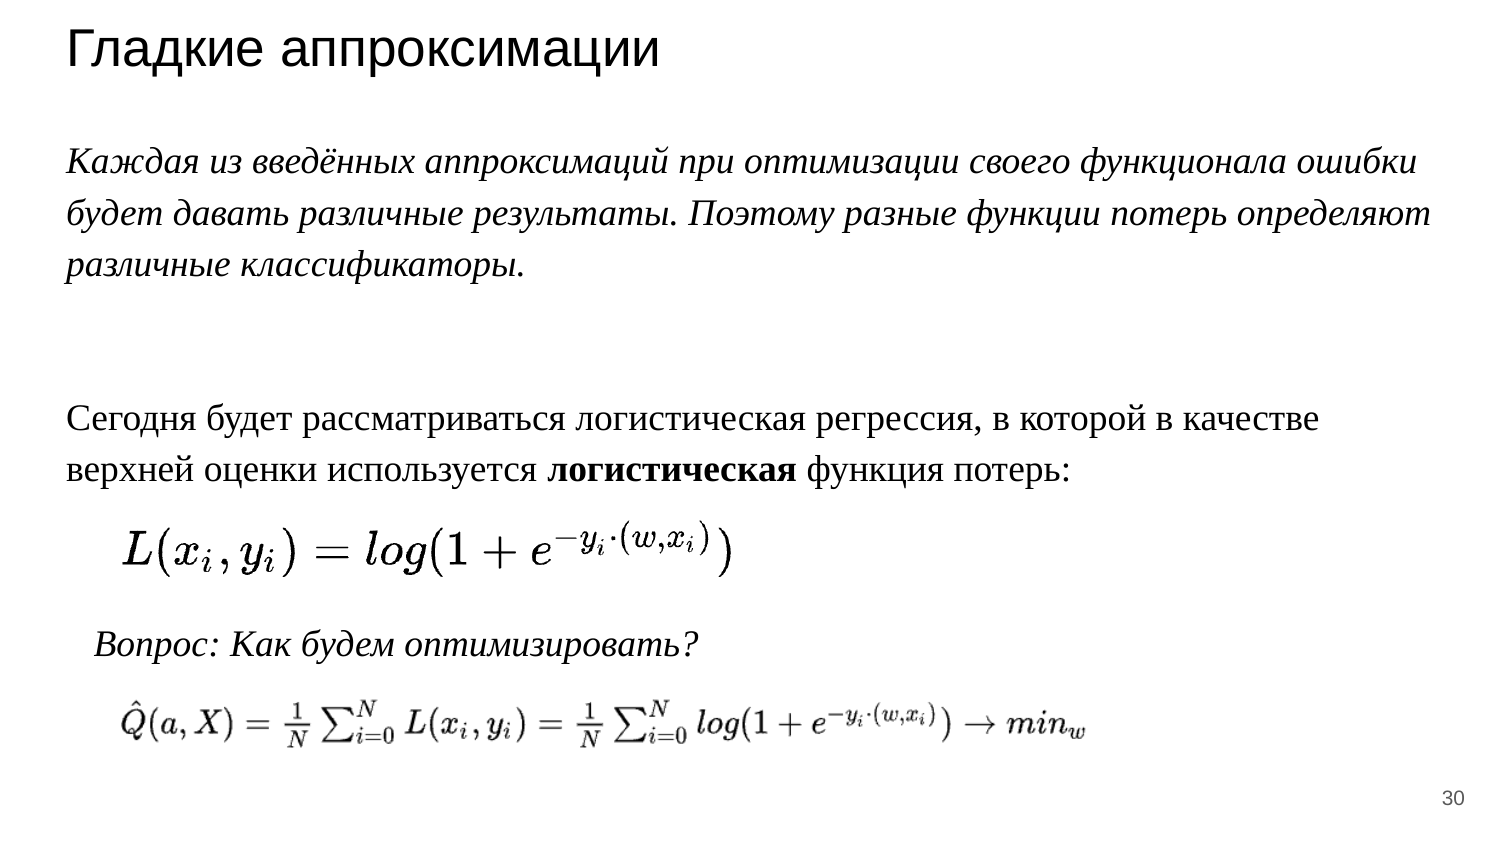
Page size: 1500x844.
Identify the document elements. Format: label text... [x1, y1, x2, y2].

picture [119, 696, 1089, 751]
picture [119, 517, 736, 583]
text_box Вопрос: Как будем оптимизировать? [78, 603, 1416, 681]
list Каждая из введённых аппроксимаций при оптимизации своего функционала ошибки будет давать различные результаты. Поэтому разные функции потерь определяют различные классификаторы. Сегодня будет рассматриваться логистическая регрессия, в которой в качестве верхней оценки используется логистическая функция потерь: [51, 114, 1449, 675]
title Гладкие аппроксимации [51, 0, 1449, 92]
slide_number ‹#› [1389, 764, 1480, 830]
